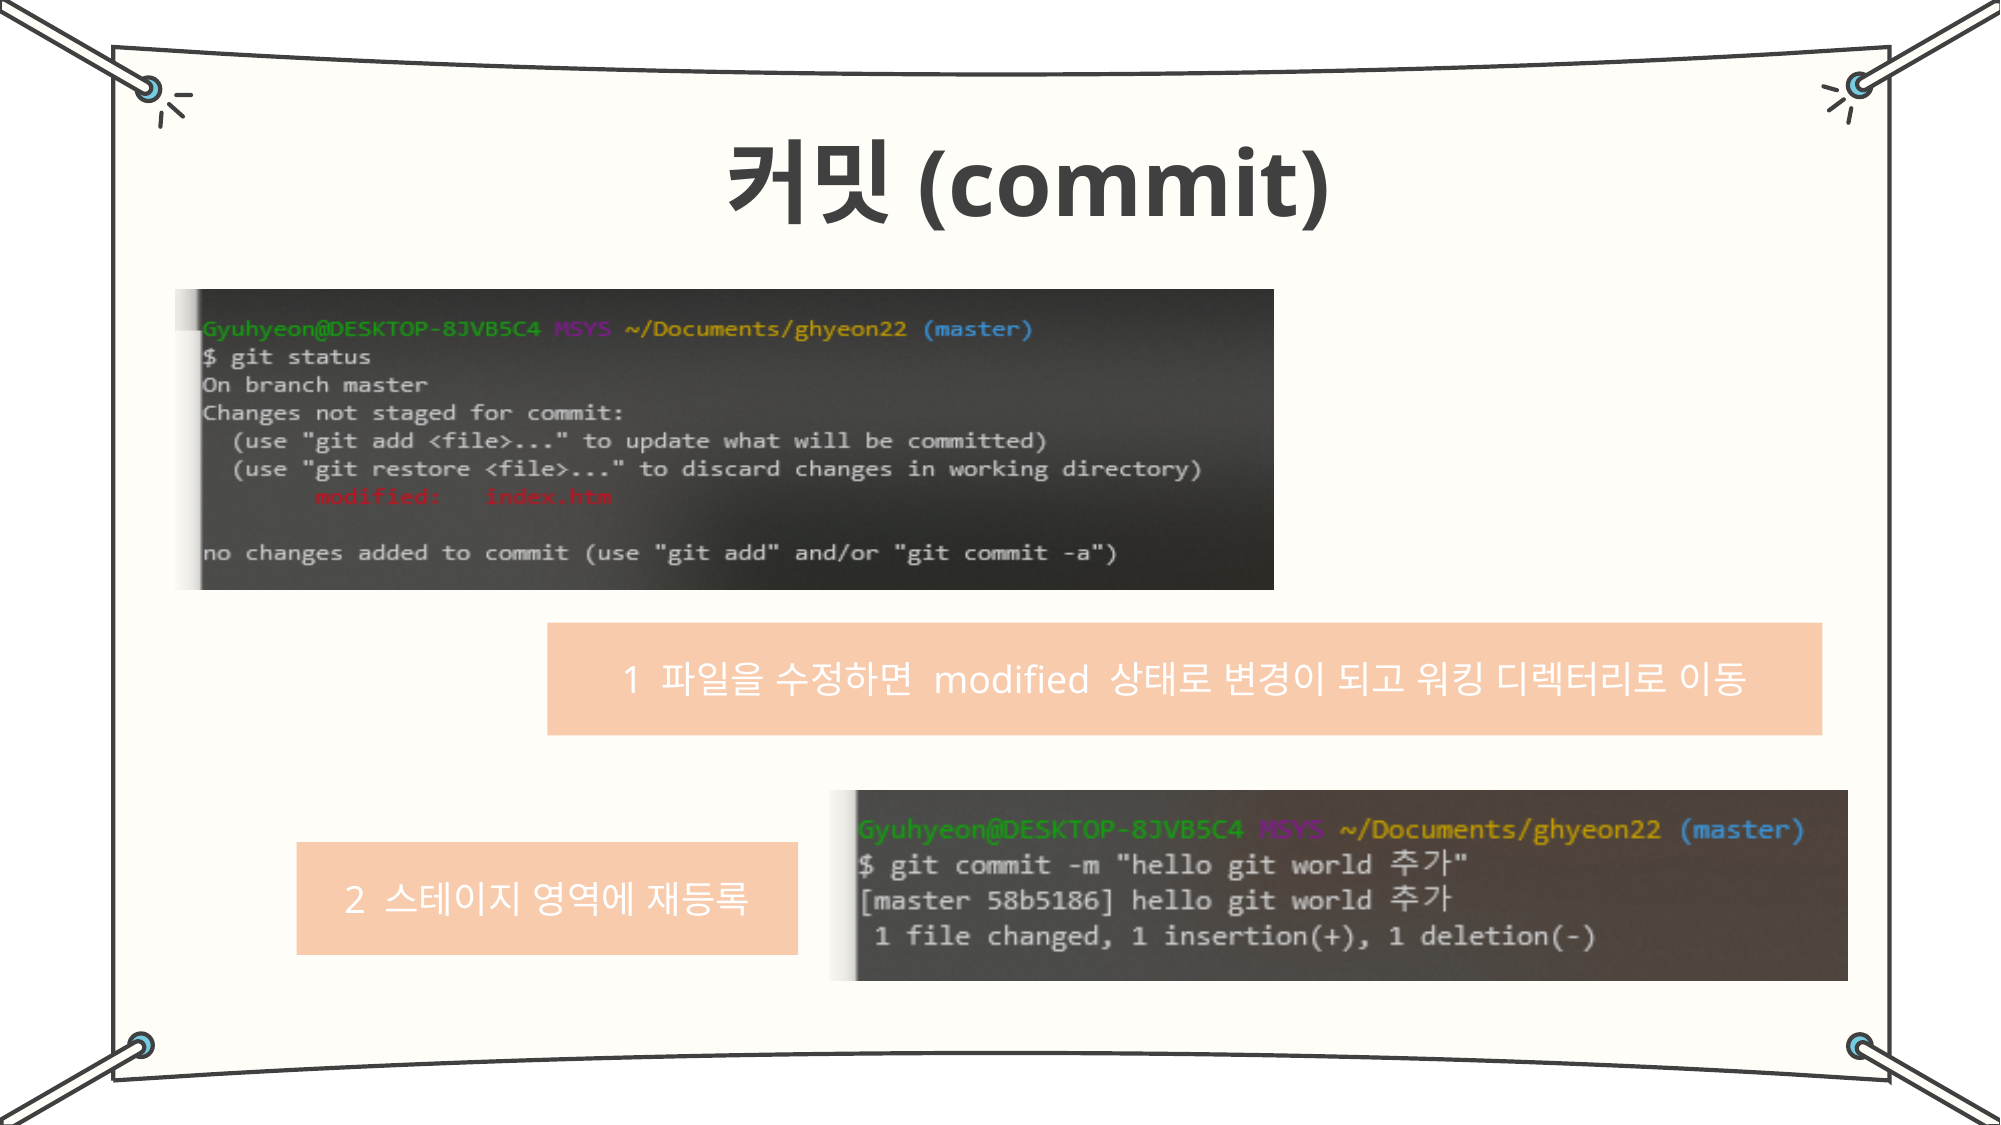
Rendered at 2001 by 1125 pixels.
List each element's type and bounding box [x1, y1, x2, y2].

picture [175, 289, 1274, 590]
text_box [0, 38, 2000, 1093]
picture [828, 790, 1848, 981]
